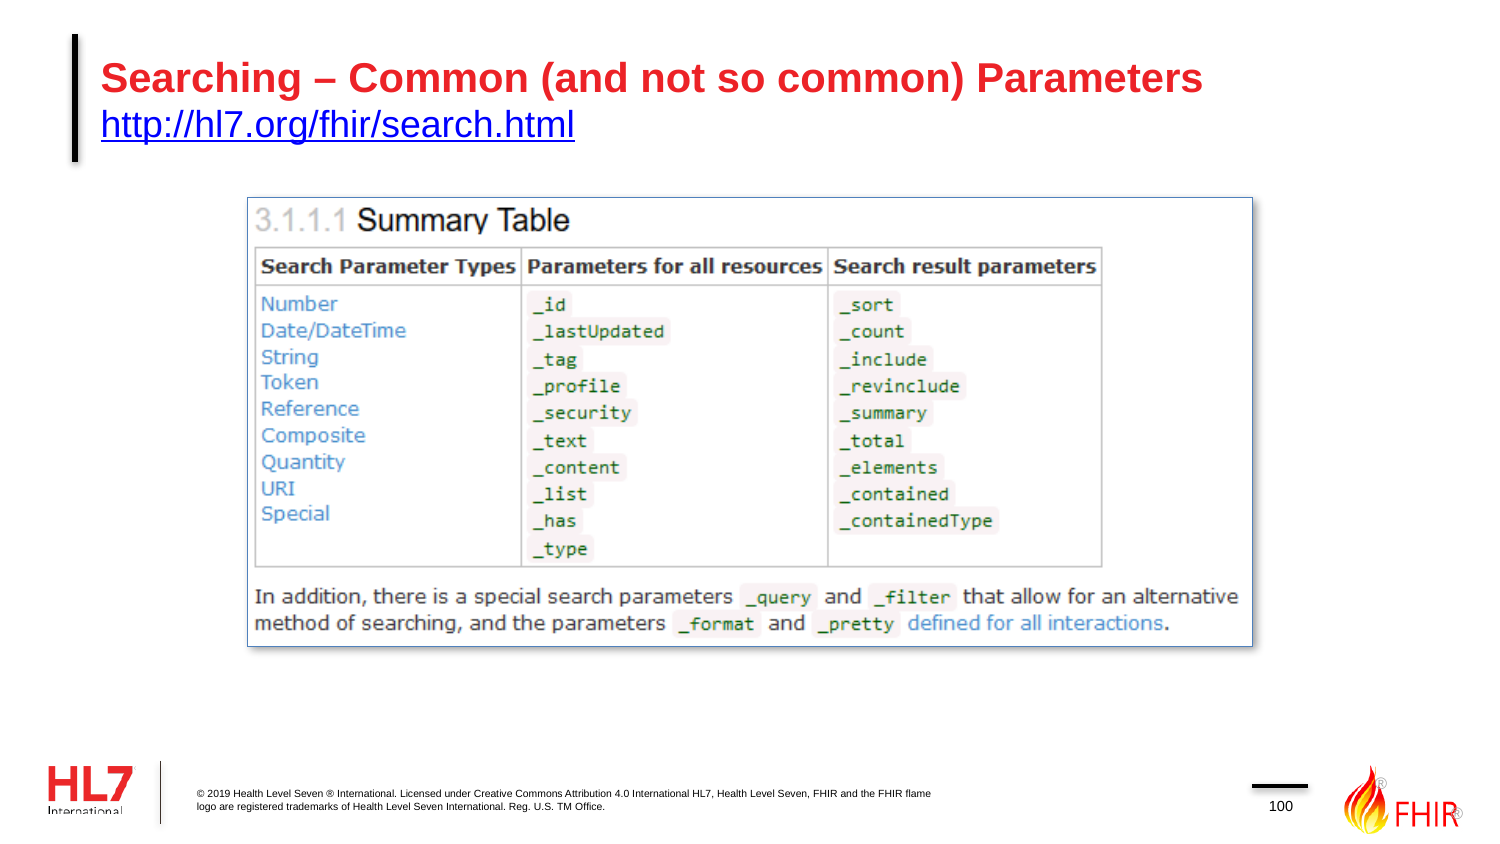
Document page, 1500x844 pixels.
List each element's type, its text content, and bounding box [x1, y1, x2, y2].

footer © 2019 Health Level Seven ® International. Licensed under Creative Commons Attribution 4.0 International HL7, Health Level Seven, FHIR and the FHIR flame logo are registered trademarks of Health Level Seven International. Reg. U.S. TM Office. [196, 786, 941, 813]
picture [247, 197, 1253, 647]
title Searching – Common (and not so common) Parameters http://hl7.org/fhir/search.html [100, 33, 1451, 163]
slide_number 100 [1258, 786, 1304, 814]
picture [1339, 760, 1463, 837]
